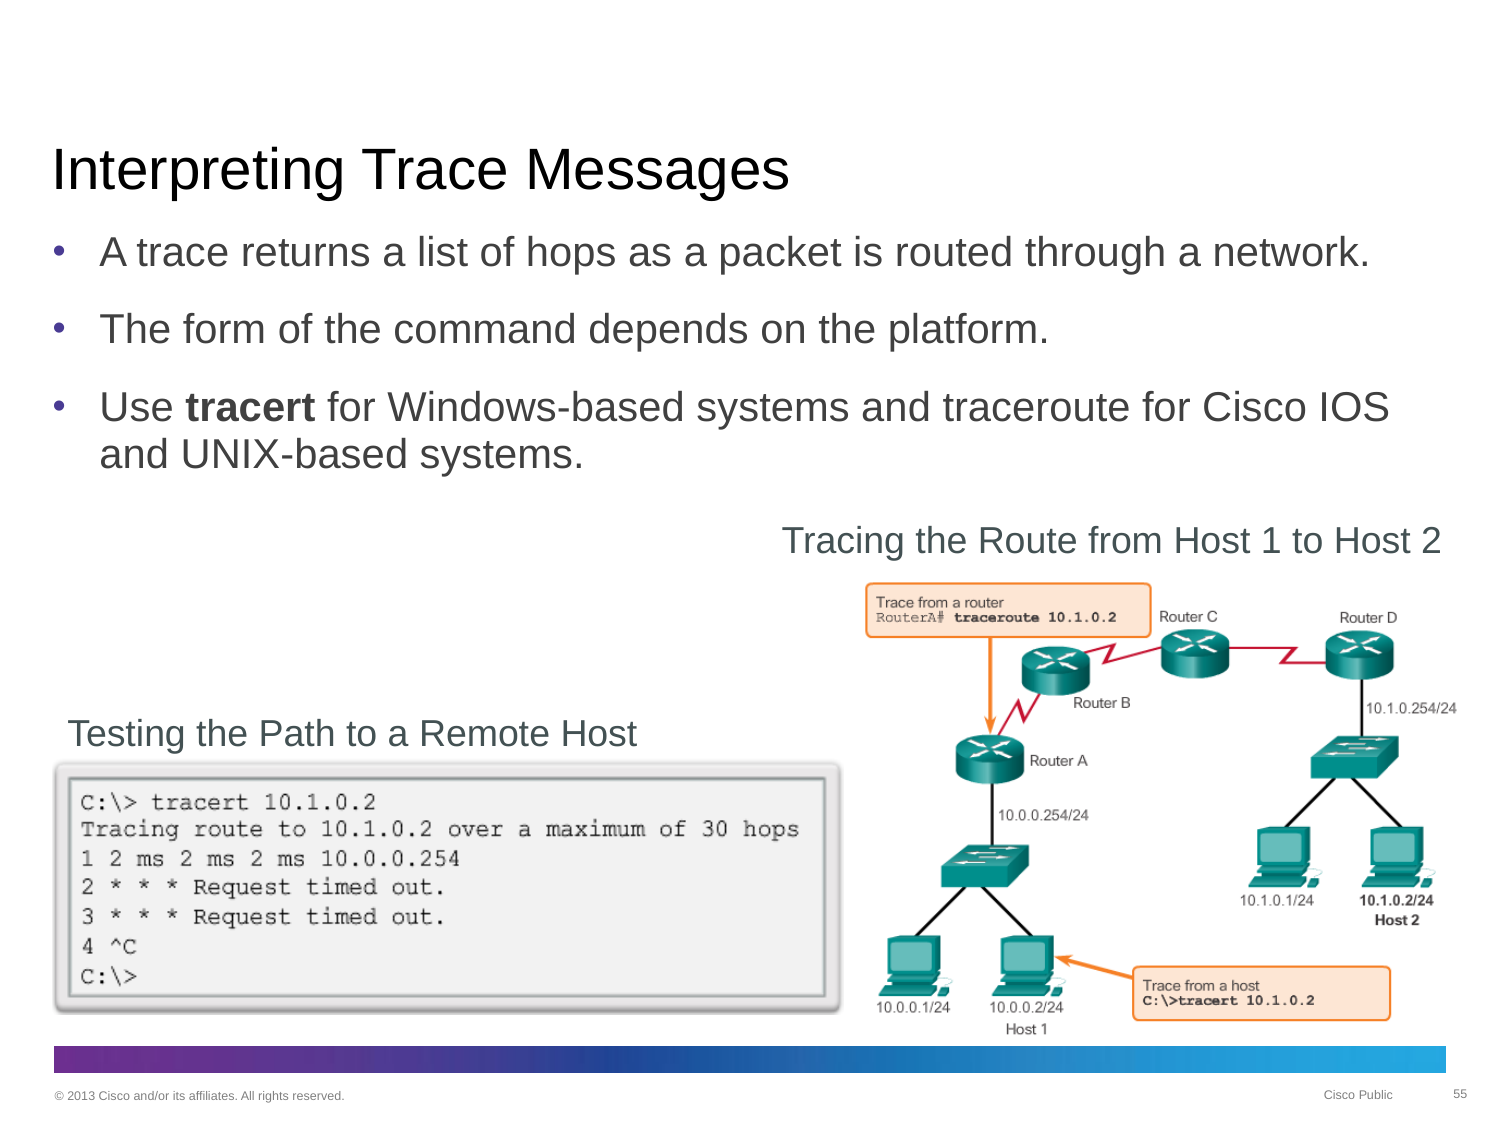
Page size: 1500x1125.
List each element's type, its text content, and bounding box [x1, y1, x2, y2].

text_box Testing the Path to a Remote Host [52, 705, 844, 758]
picture [54, 1046, 1446, 1073]
text_box Tracing the Route from Host 1 to Host 2 [762, 512, 1462, 578]
picture [52, 758, 844, 1016]
picture [861, 577, 1463, 1042]
title Interpreting Trace Messages [37, 70, 1447, 209]
list A trace returns a list of hops as a packet is routed through a network. The form of the command depends on the platform. Use tracert for Windows-based systems and traceroute for Cisco IOS and UNIX-based systems. [37, 220, 1445, 1035]
